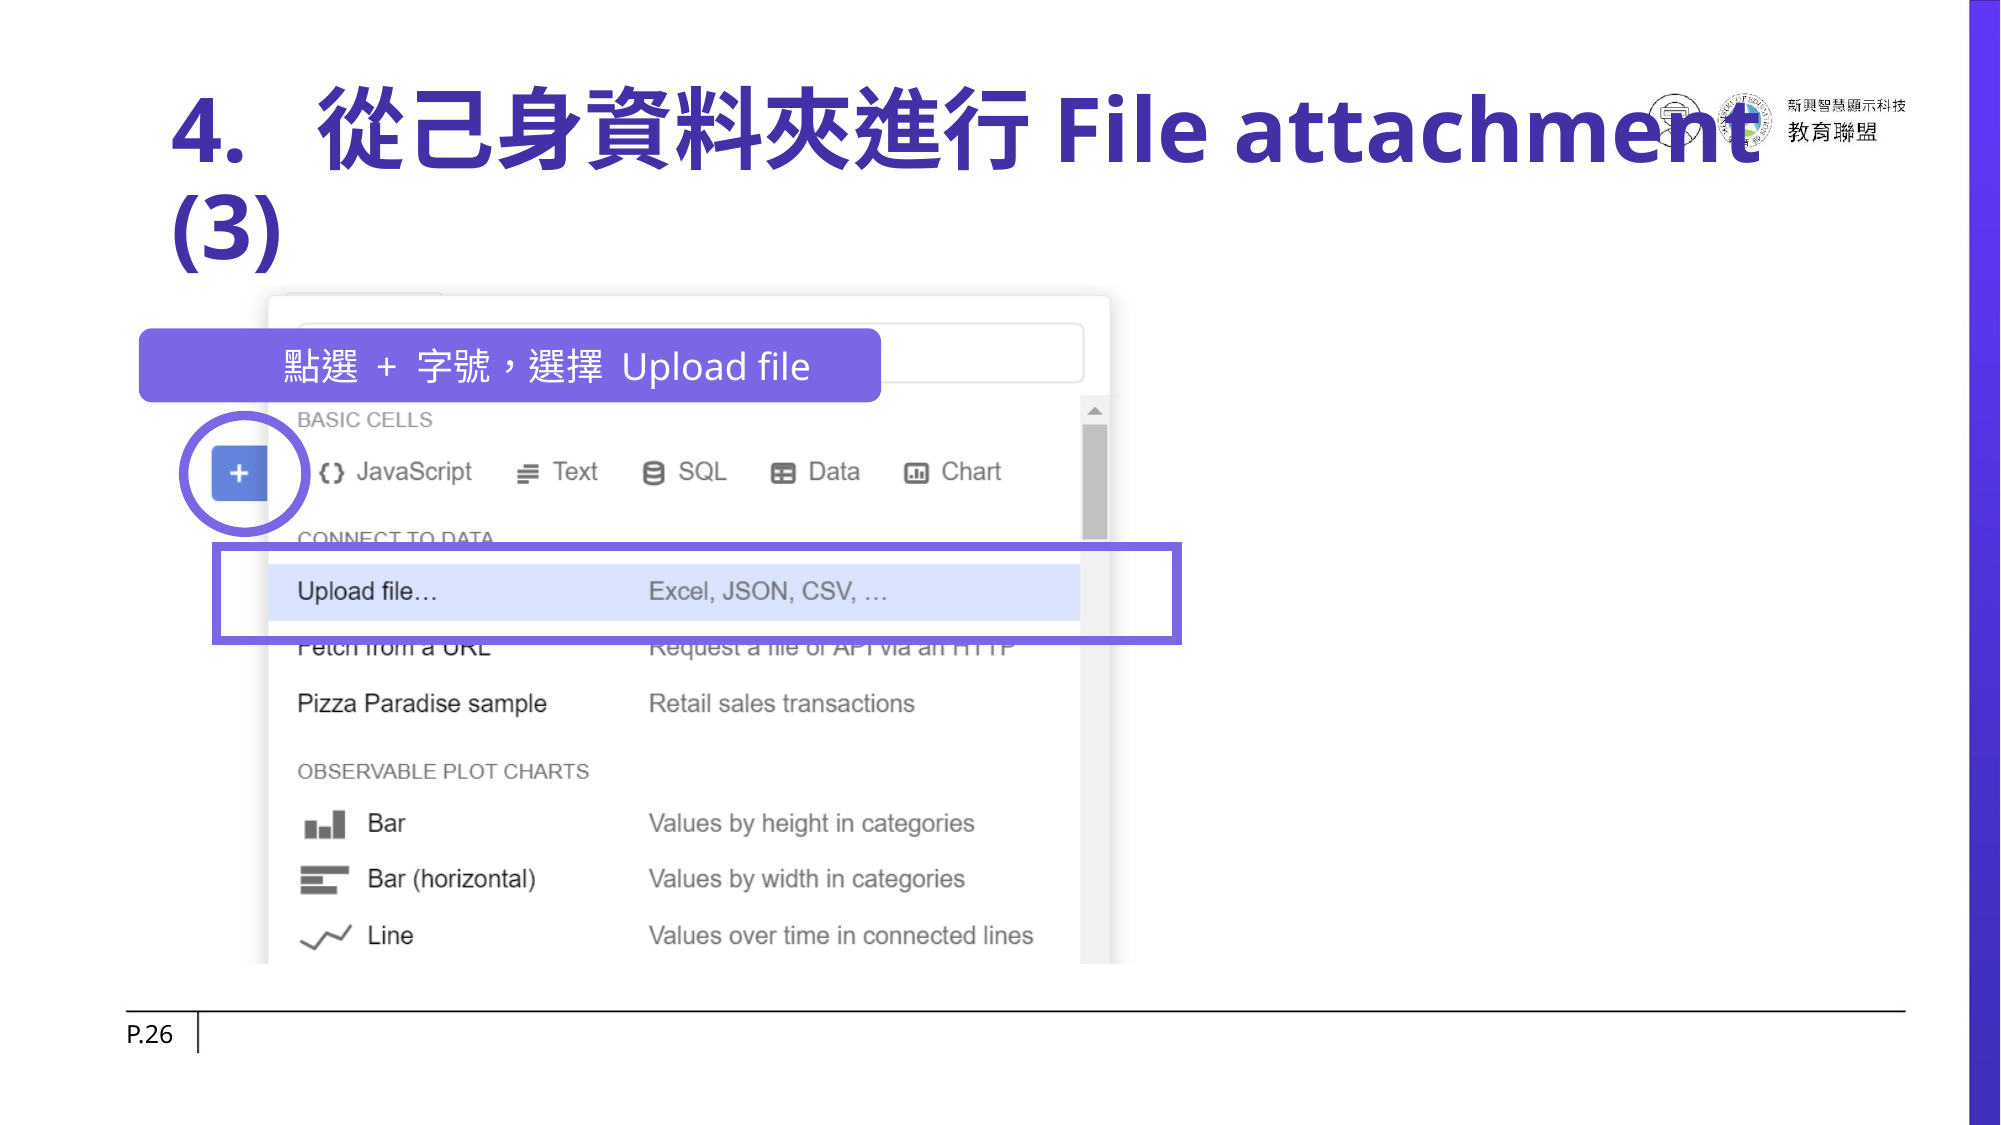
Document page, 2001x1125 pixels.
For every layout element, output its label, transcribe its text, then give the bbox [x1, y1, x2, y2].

title 4. 從己身資料夾進行File attachment (3) [156, 135, 1864, 230]
slide_number P.‹#› [111, 1016, 204, 1055]
picture [0, 0, 2001, 1125]
